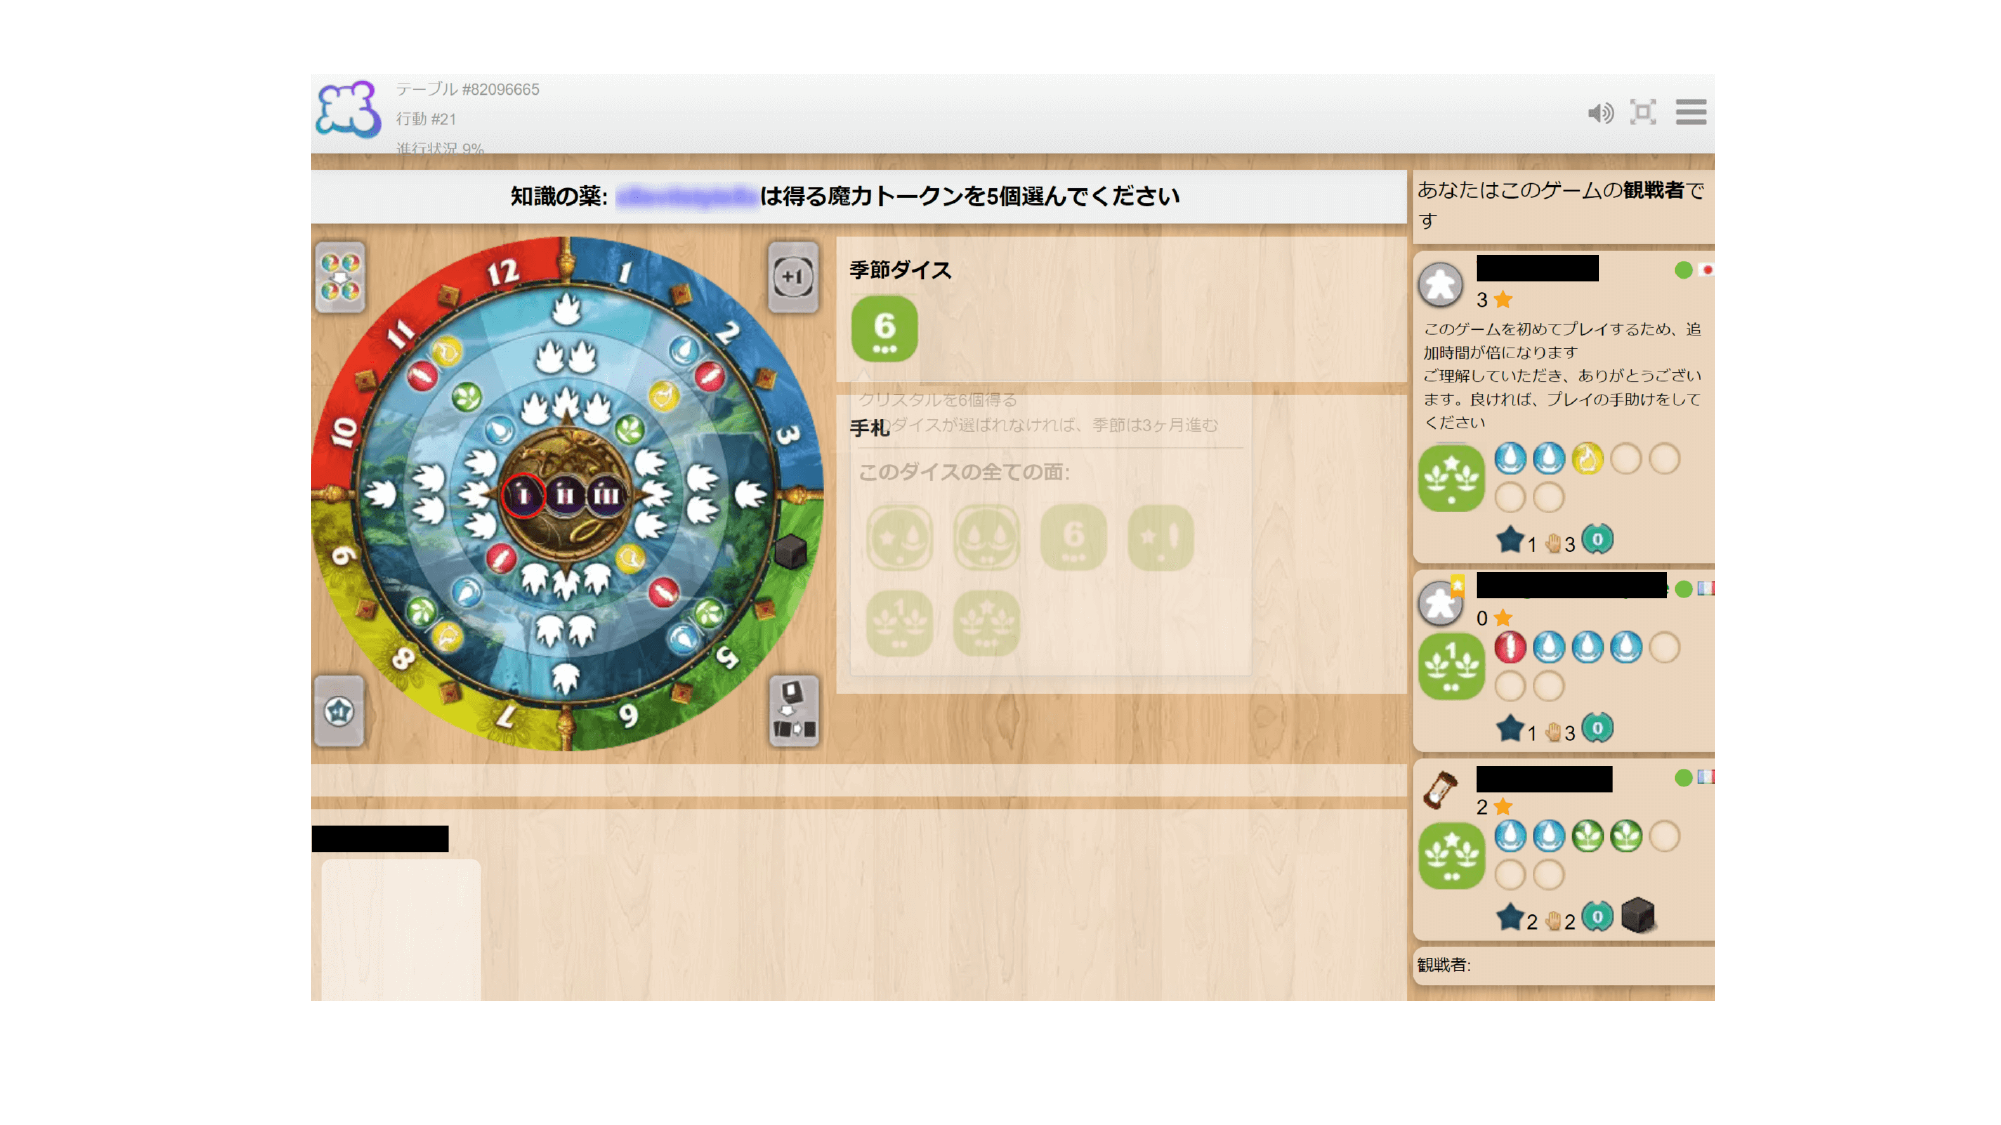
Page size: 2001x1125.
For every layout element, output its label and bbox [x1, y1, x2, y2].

picture [311, 74, 1715, 1001]
